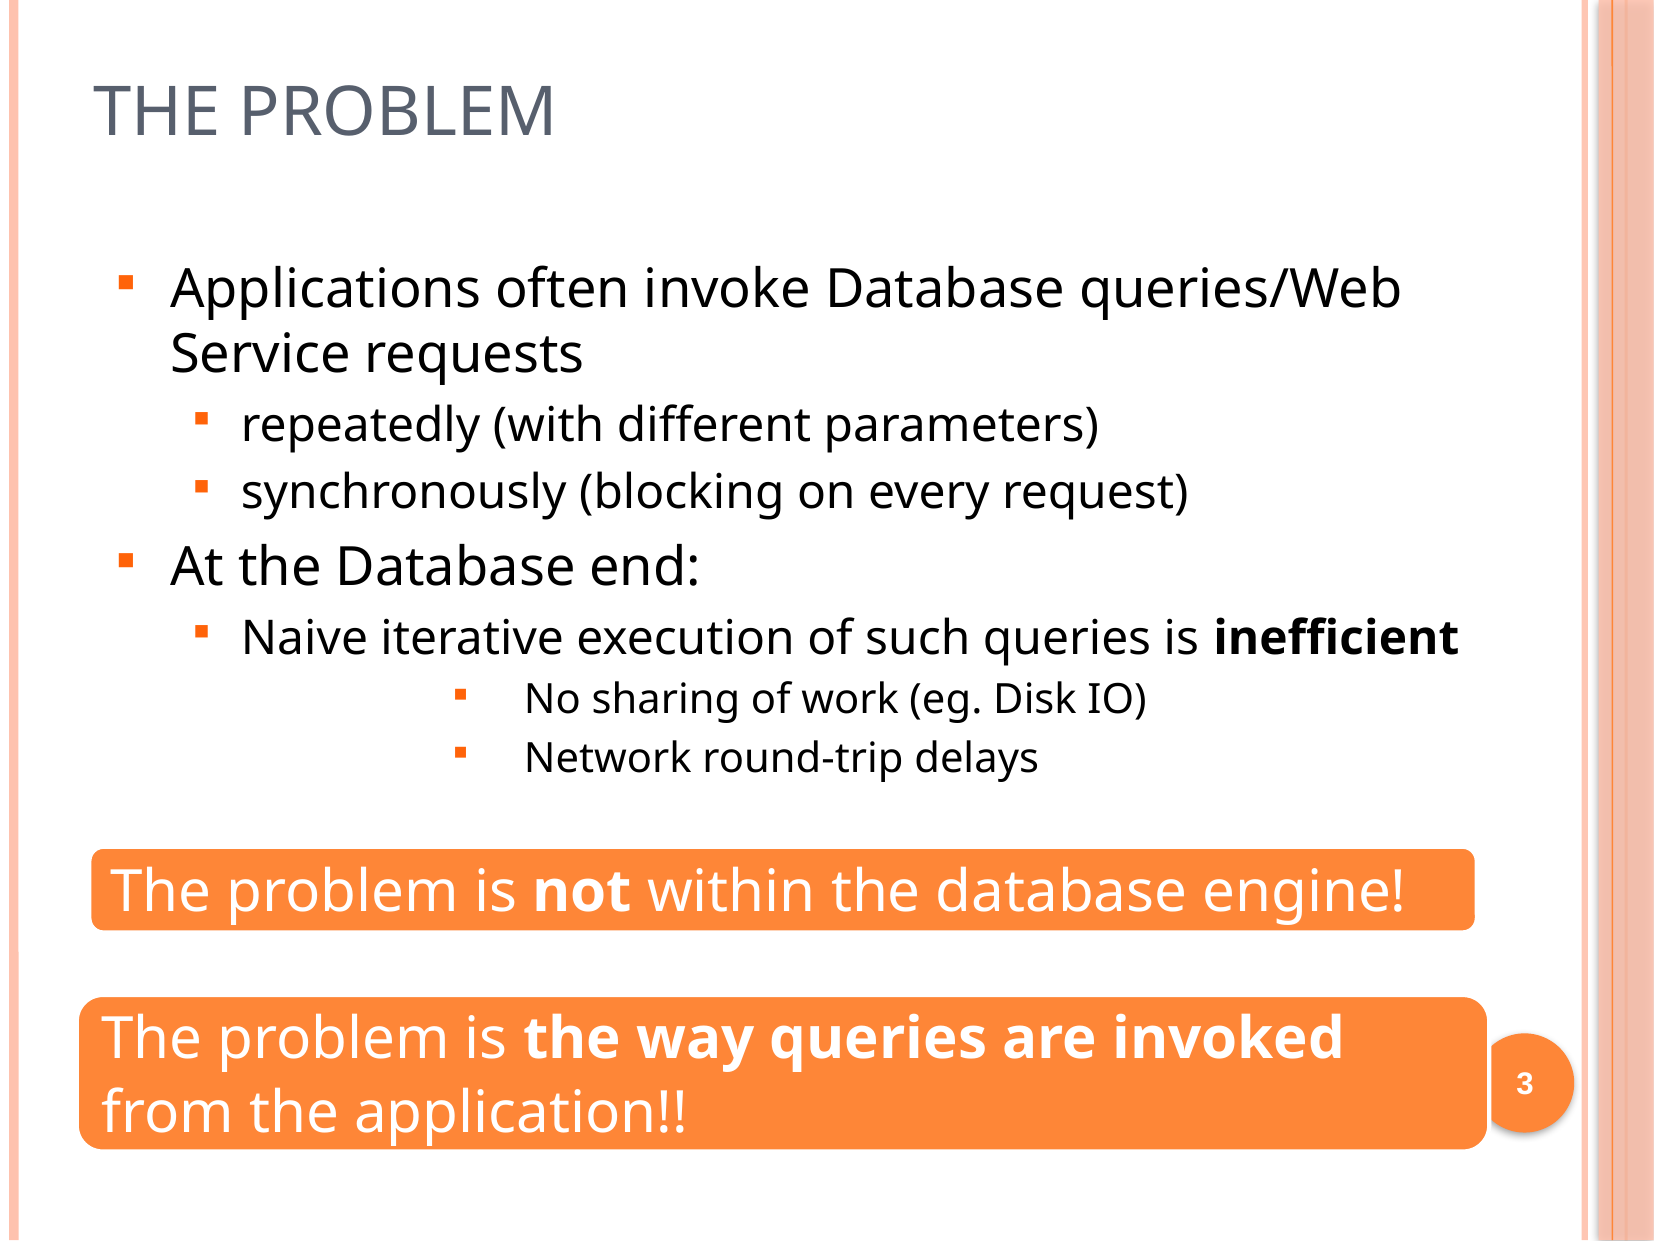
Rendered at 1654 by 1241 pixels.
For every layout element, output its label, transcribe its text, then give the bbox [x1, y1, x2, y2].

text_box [76, 994, 1490, 1152]
list Applications often invoke Database queries/Web Service requests repeatedly (with different parameters) synchronously (blocking on every request) At the Database end: Naive iterative execution of such queries is inefficient No sharing of work (eg. Disk IO) Network round-trip delays [82, 245, 1571, 833]
title The Problem [76, 0, 1565, 158]
slide_number 3 [1496, 1036, 1581, 1132]
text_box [88, 846, 1478, 934]
